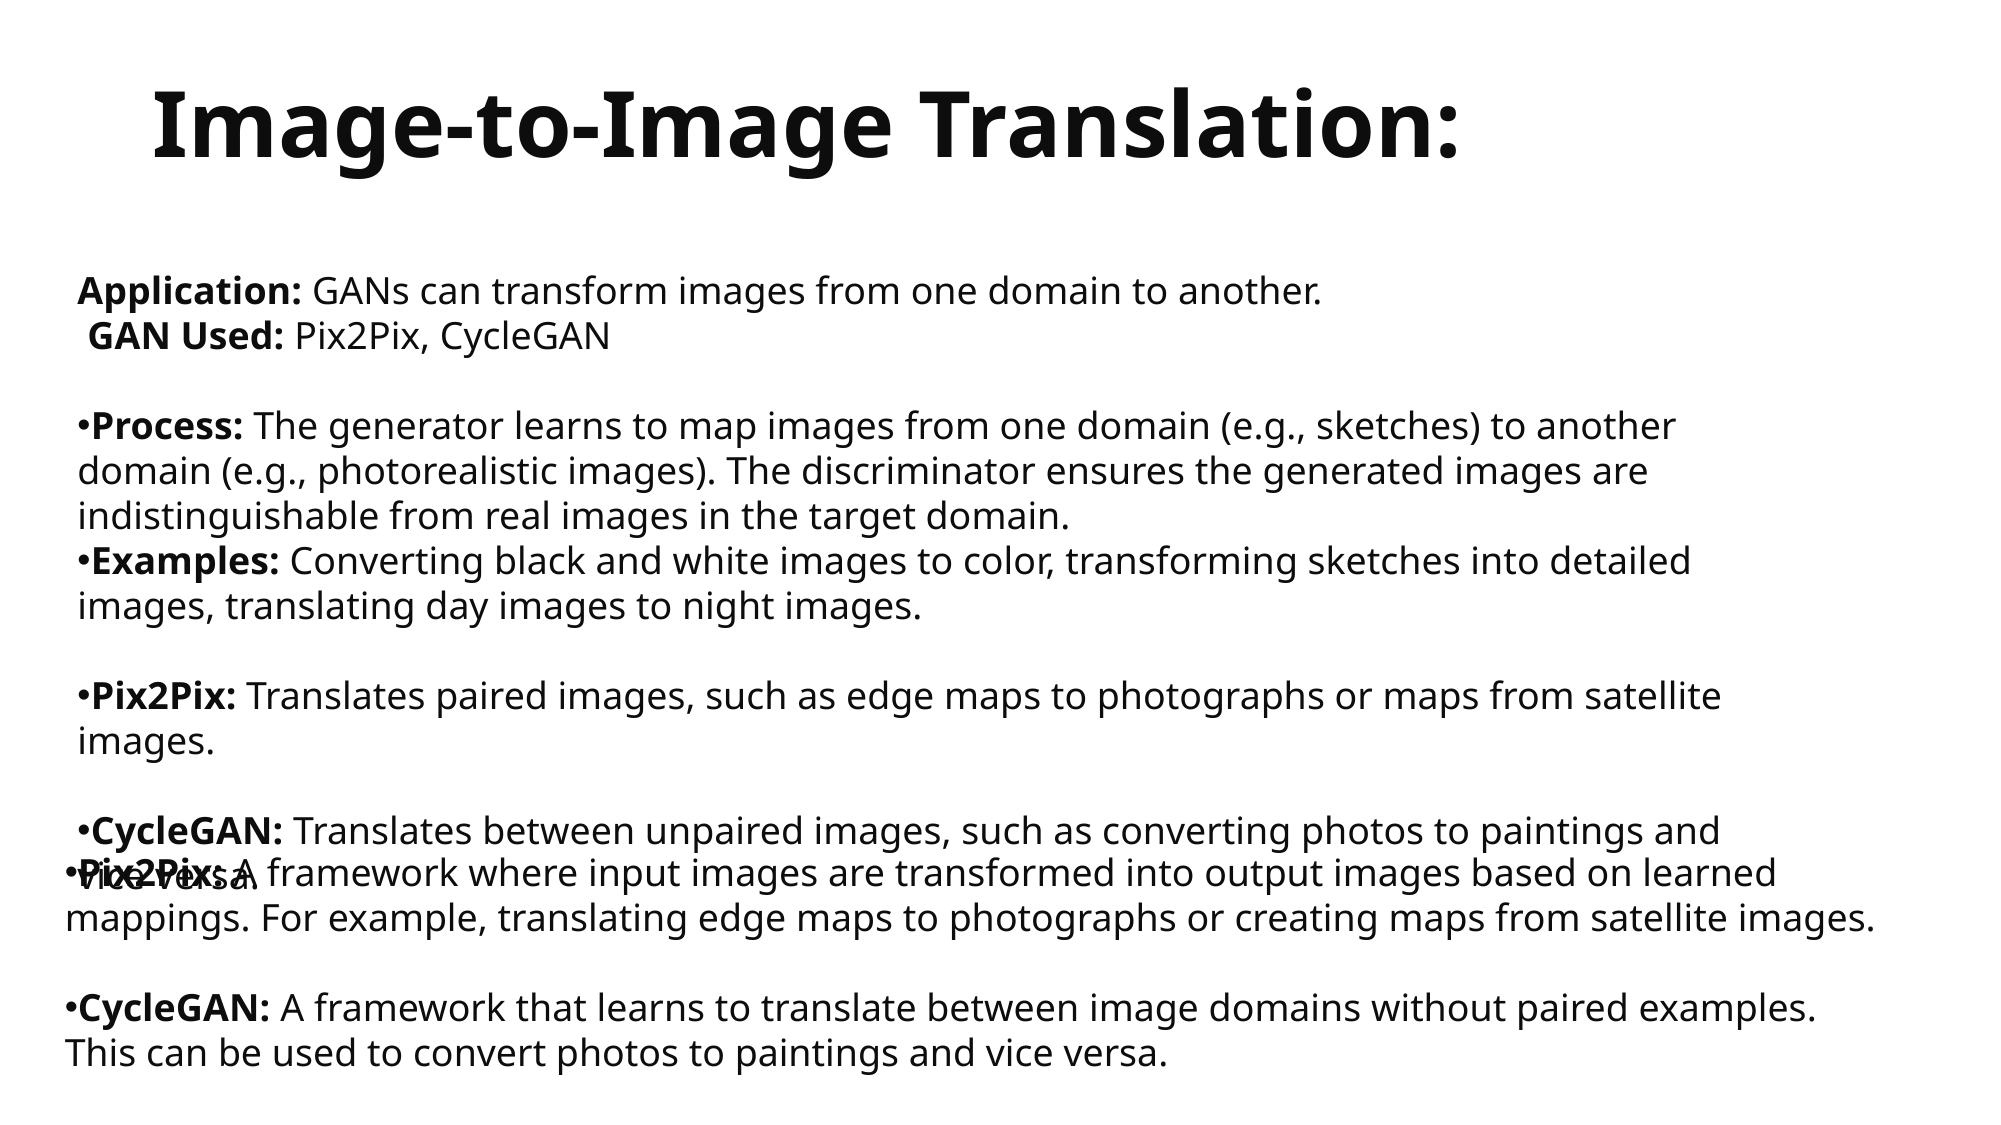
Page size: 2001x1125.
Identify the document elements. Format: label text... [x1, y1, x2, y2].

title Image-to-Image Translation: [137, 59, 1863, 197]
text_box Application: GANs can transform images from one domain to another. GAN Used: Pix2Pix, CycleGAN Process: The generator learns to map images from one domain (e.g., sketches) to another domain (e.g., photorealistic images). The discriminator ensures the generated images are indistinguishable from real images in the target domain. Examples: Converting black and white images to color, transforming sketches into detailed images, translating day images to night images. Pix2Pix: Translates paired images, such as edge maps to photographs or maps from satellite images. CycleGAN: Translates between unpaired images, such as converting photos to paintings and vice versa. [62, 259, 1788, 841]
text_box Pix2Pix: A framework where input images are transformed into output images based on learned mappings. For example, translating edge maps to photographs or creating maps from satellite images. CycleGAN: A framework that learns to translate between image domains without paired examples. This can be used to convert photos to paintings and vice versa. [49, 841, 1907, 1082]
